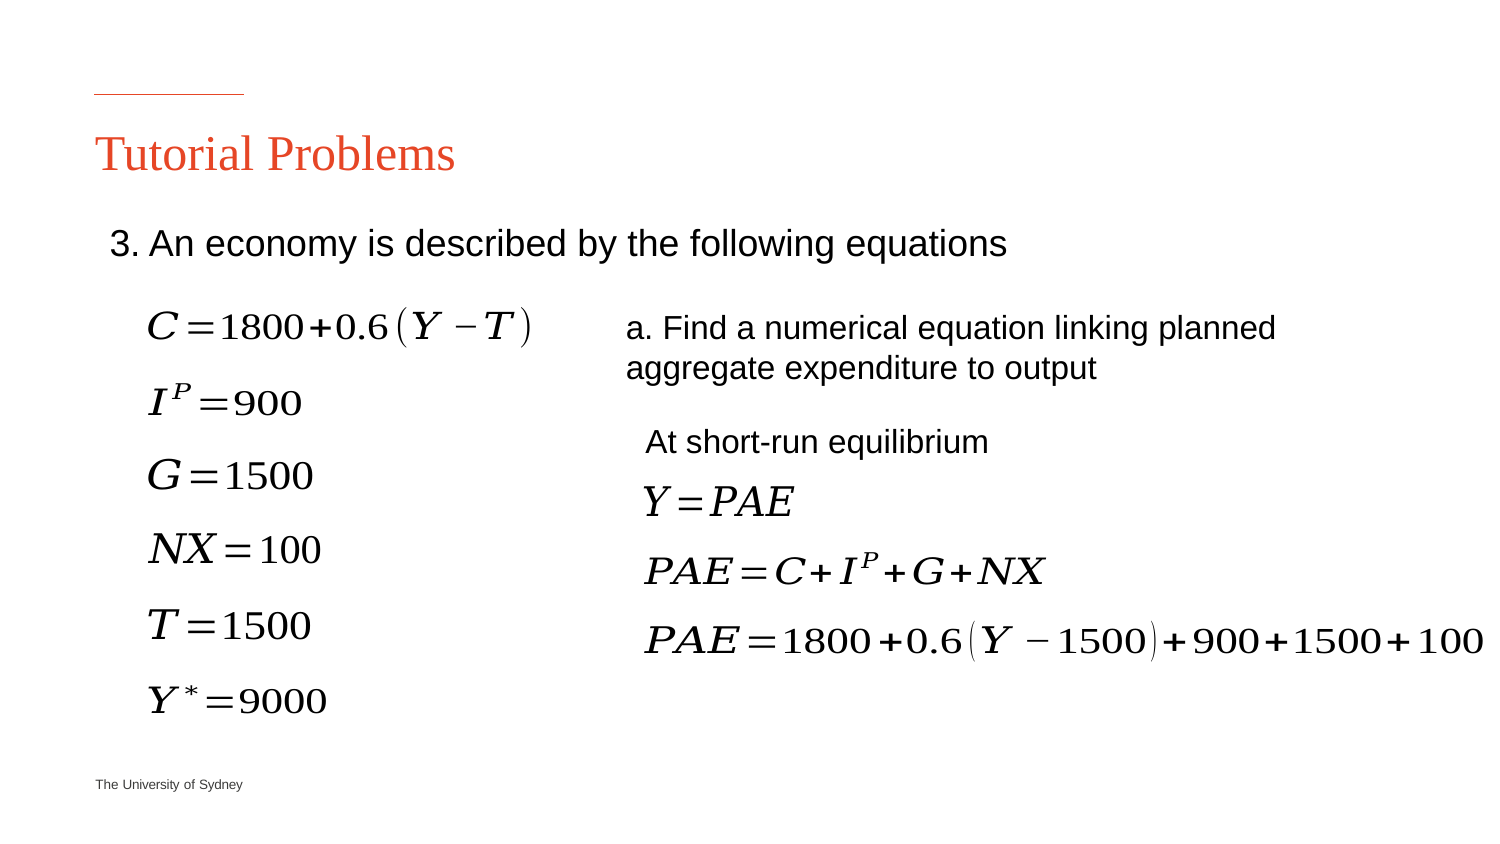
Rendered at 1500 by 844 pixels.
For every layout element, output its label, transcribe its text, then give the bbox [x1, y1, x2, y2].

text_box a. Find a numerical equation linking planned aggregate expenditure to output [611, 298, 1450, 394]
text_box 3. An economy is described by the following equations [94, 211, 1251, 272]
title Tutorial Problems [94, 120, 1406, 262]
text_box At short-run equilibrium [630, 413, 1282, 468]
